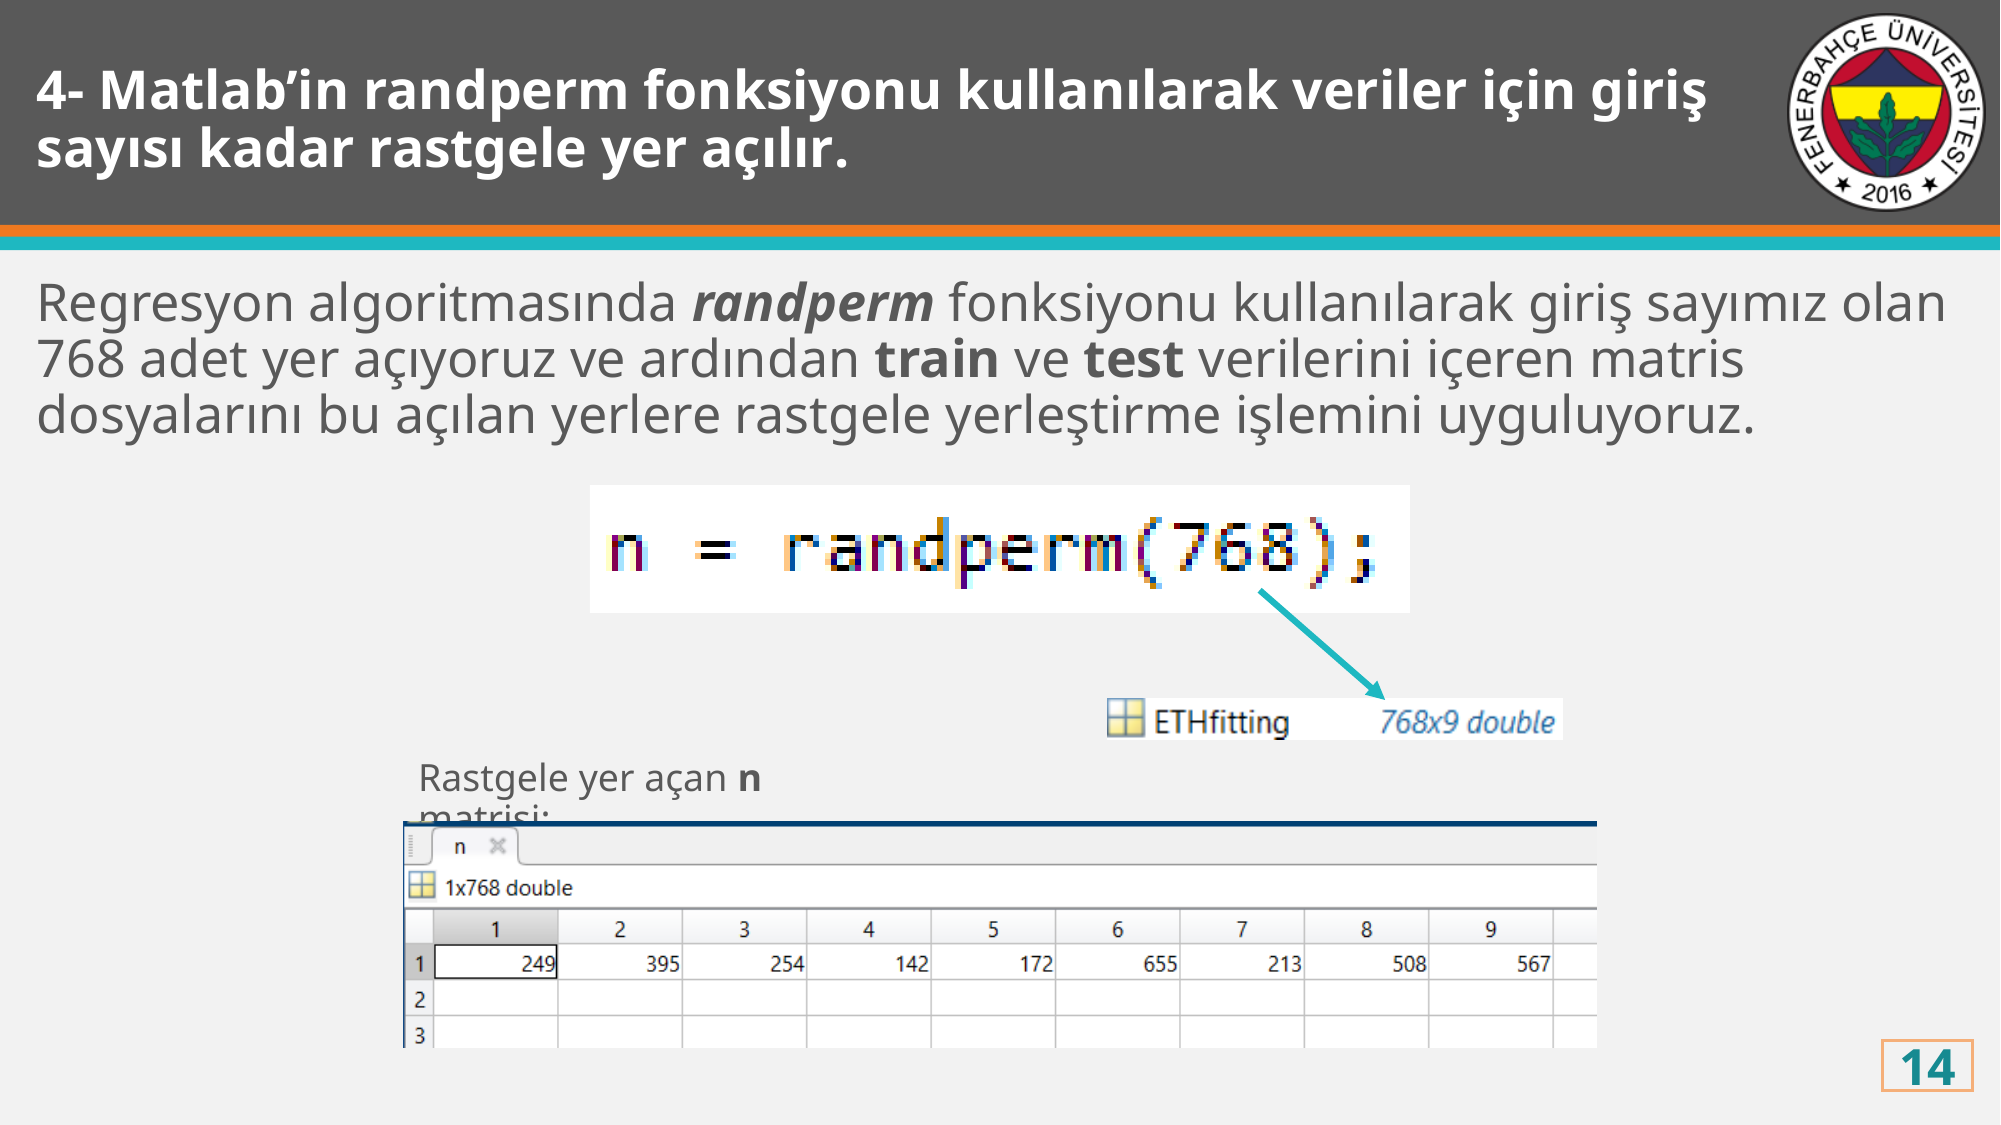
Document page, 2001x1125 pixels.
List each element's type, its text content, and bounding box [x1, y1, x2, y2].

list Regresyon algoritmasında randperm fonksiyonu kullanılarak giriş sayımız olan 768 adet yer açıyoruz ve ardından train ve test verilerini içeren matris dosyalarını bu açılan yerlere rastgele yerleştirme işlemini uyguluyoruz. [21, 268, 1986, 467]
picture [403, 821, 1597, 1048]
picture [589, 485, 1411, 613]
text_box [1259, 590, 1386, 700]
text_box Rastgele yer açan n matrisi: [403, 751, 914, 821]
picture [1787, 13, 1986, 212]
title 4- Matlab’in randperm fonksiyonu kullanılarak veriler için giriş sayısı kadar rastgele yer açılır. [21, 55, 1751, 187]
text_box 14 [1882, 1039, 1974, 1092]
picture [1107, 698, 1563, 740]
